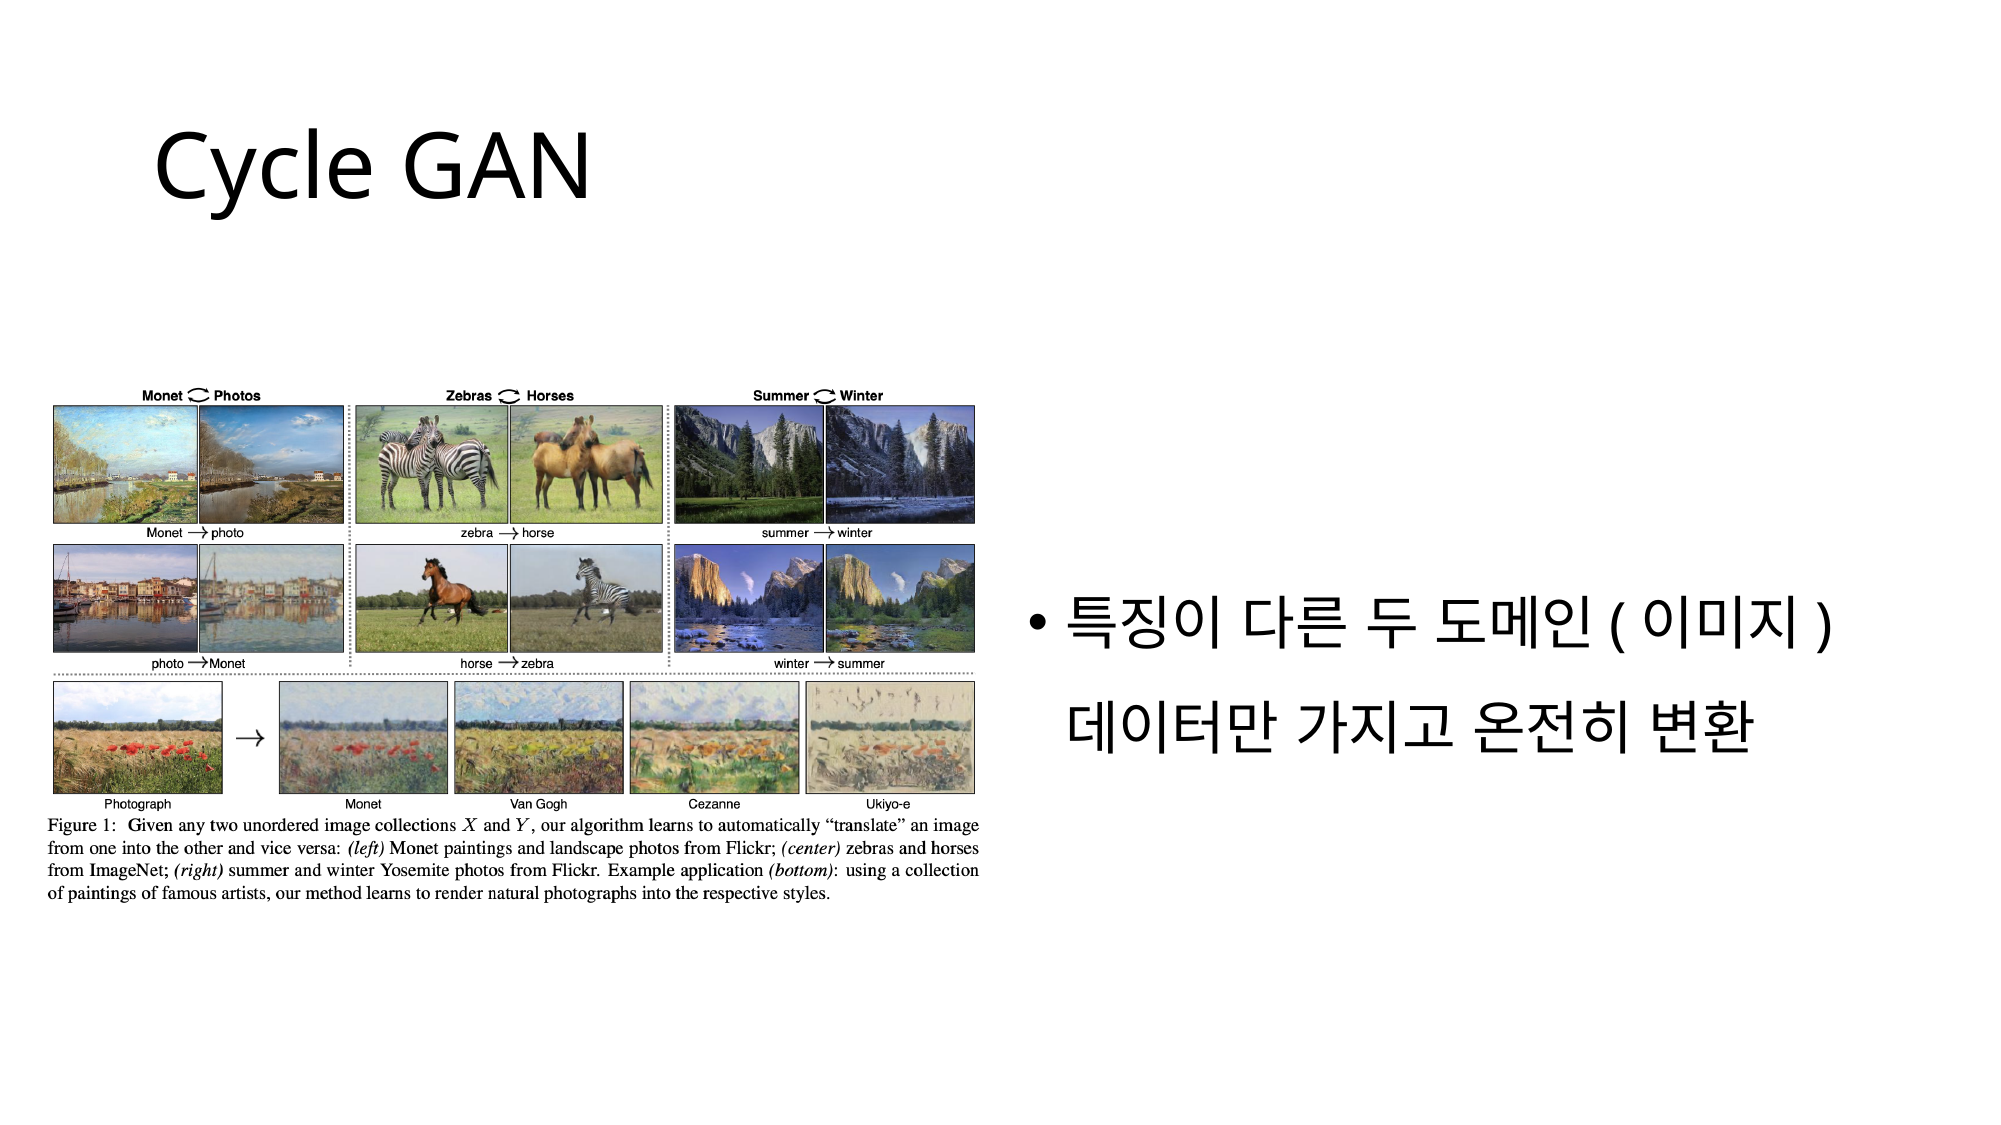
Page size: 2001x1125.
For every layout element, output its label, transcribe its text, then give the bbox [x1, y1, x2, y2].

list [39, 376, 988, 914]
title Cycle GAN [137, 59, 1863, 278]
list 특징이 다른 두 도메인(이미지) 데이터만 가지고 온전히 변환 [1012, 299, 1863, 1014]
